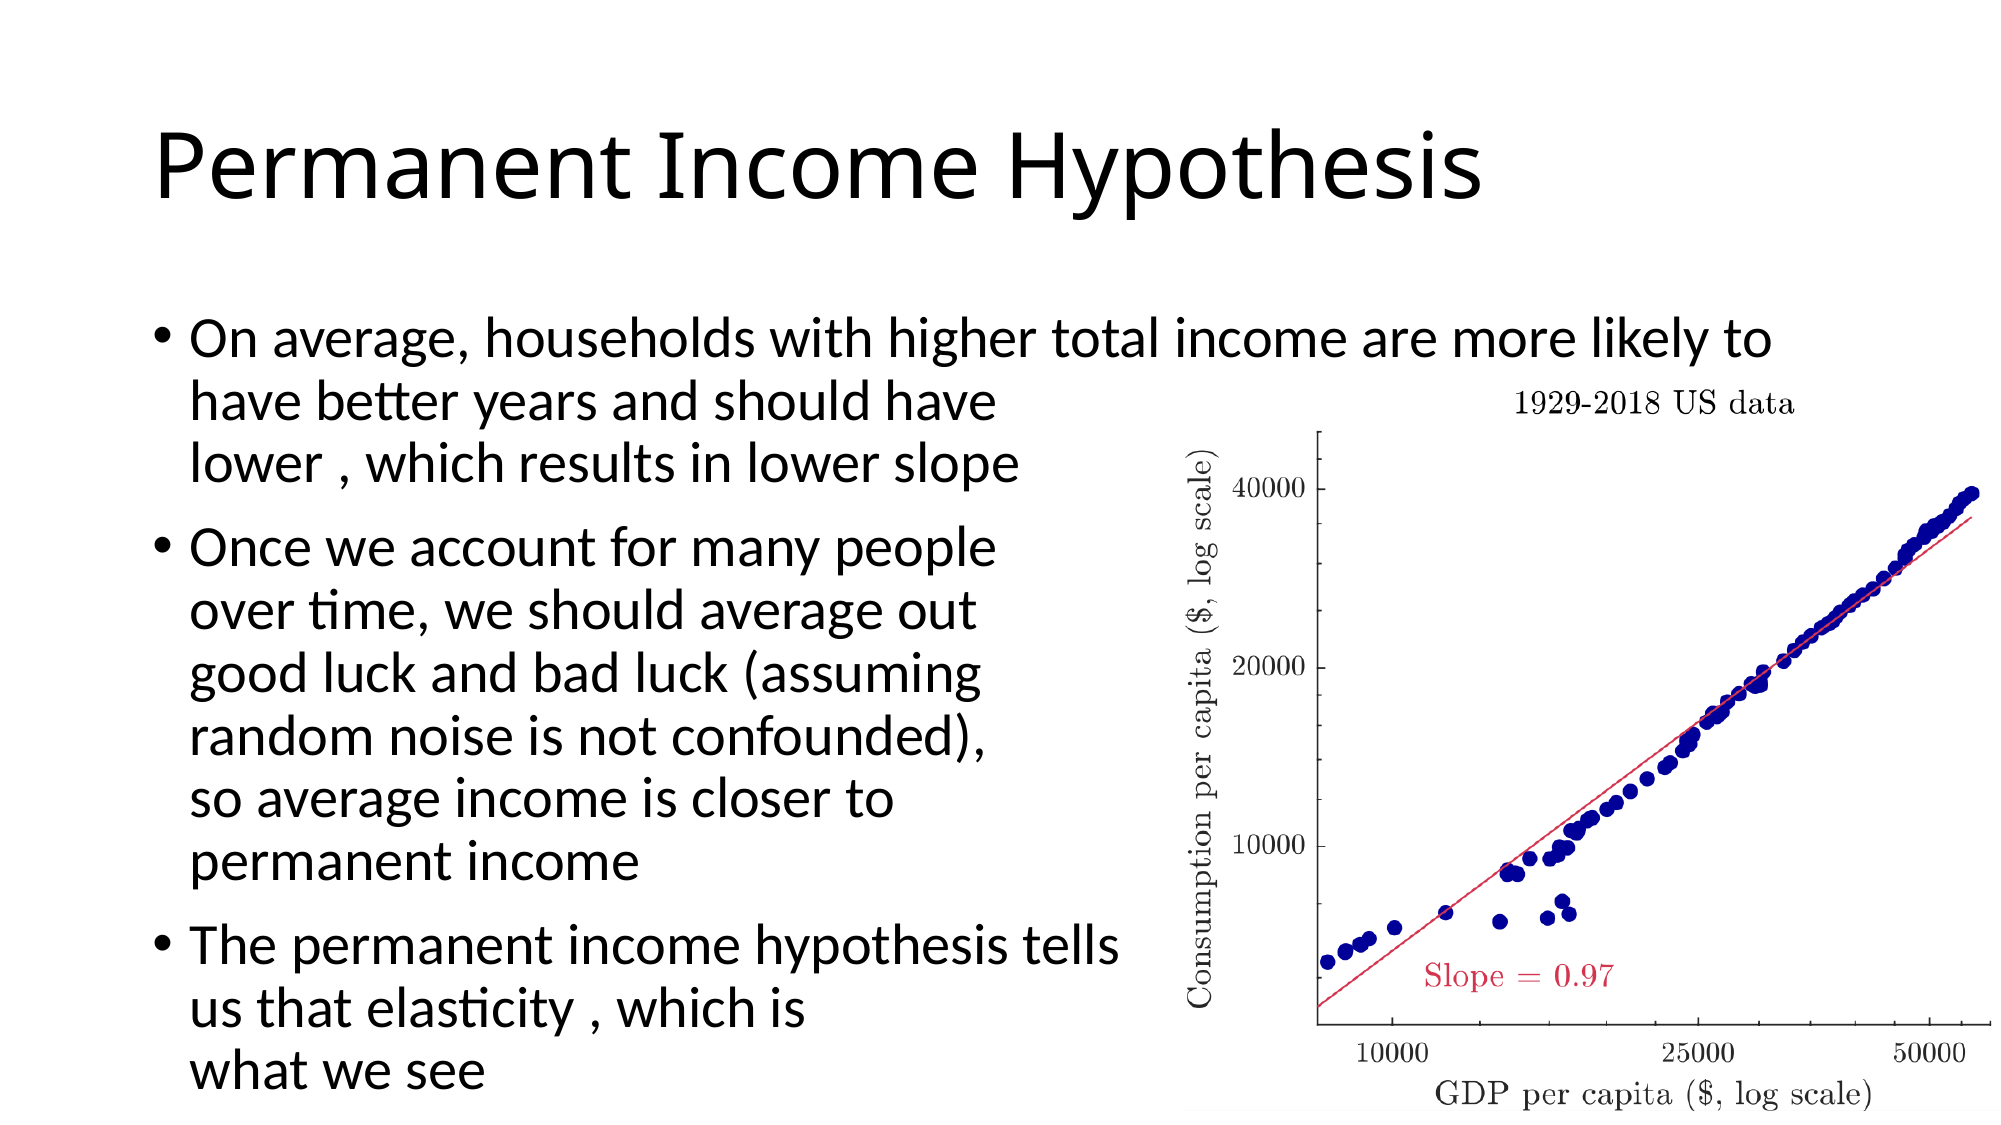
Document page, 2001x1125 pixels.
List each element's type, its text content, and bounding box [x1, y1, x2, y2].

picture [1182, 368, 2000, 1111]
title Permanent Income Hypothesis [137, 59, 1863, 278]
